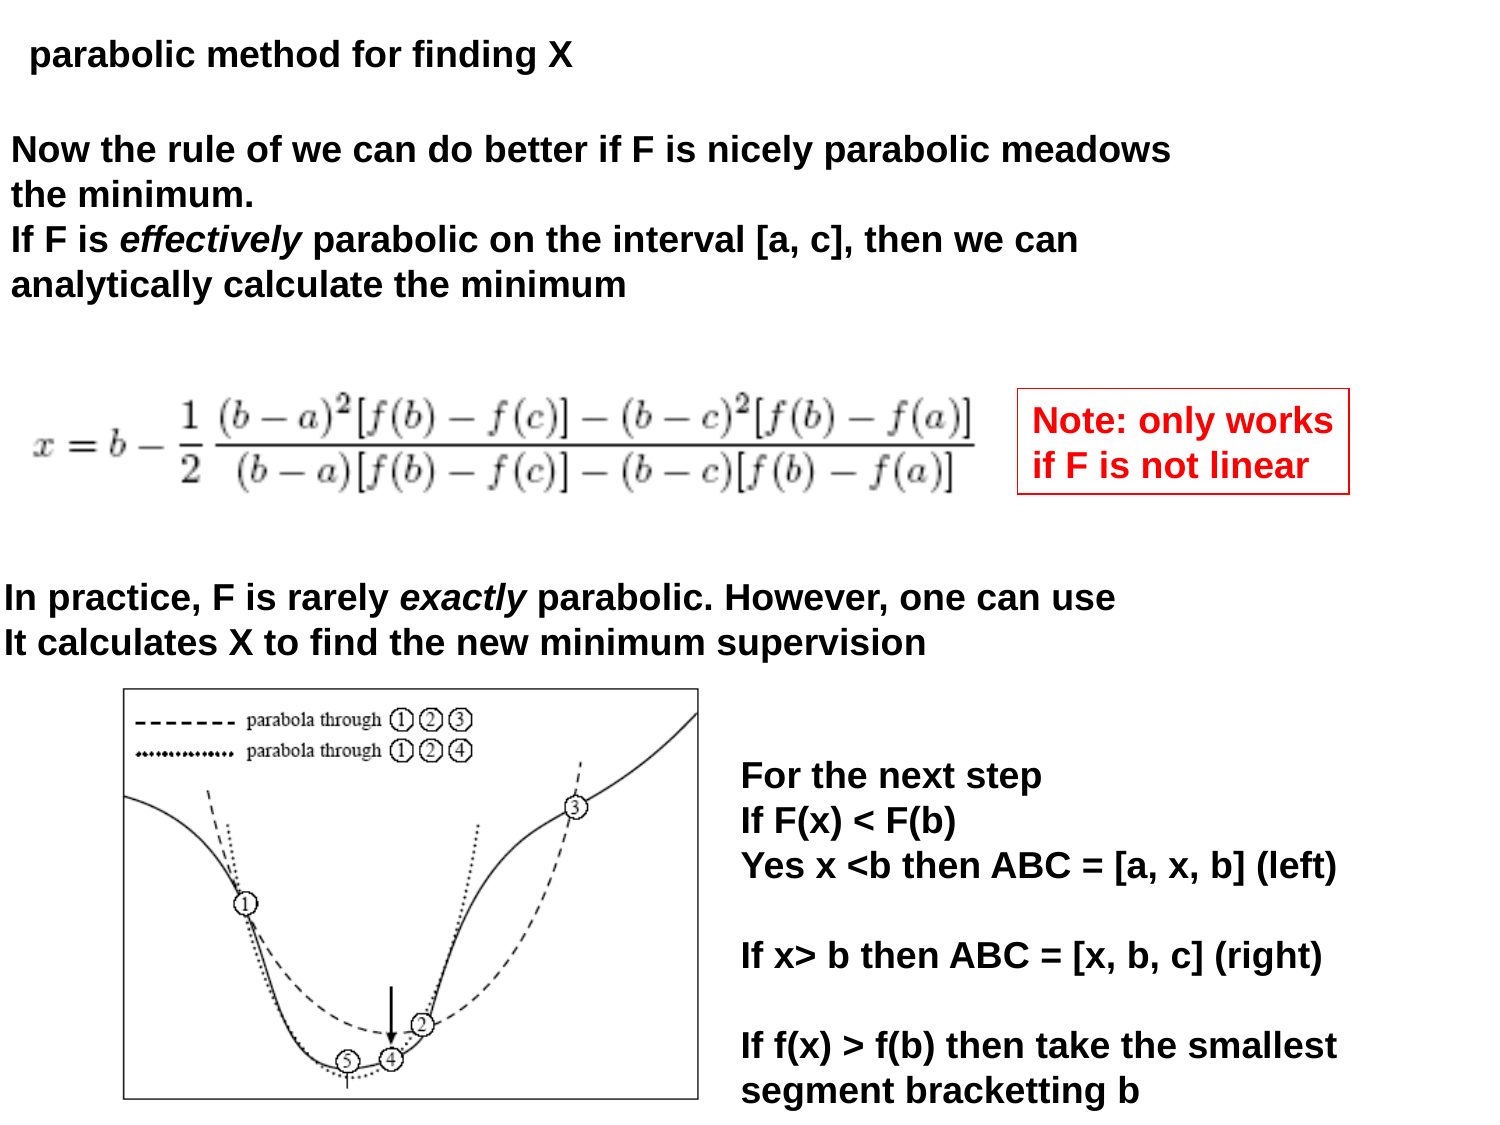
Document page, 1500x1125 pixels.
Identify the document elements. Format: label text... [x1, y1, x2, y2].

picture [0, 370, 1042, 527]
text_box For the next step If F(x) < F(b) Yes x <b then ABC = [a, x, b] (left) If x> b then ABC = [x, b, c] (right) If f(x) > f(b) then take the smallest segment bracketting b [725, 742, 1364, 1119]
text_box Note: only works if F is not linear [1042, 388, 1350, 494]
text_box parabolic method for finding X [14, 22, 589, 83]
text_box In practice, F is rarely exactly parabolic. However, one can use It calculates X to find the new minimum supervision [0, 565, 1132, 671]
picture [112, 680, 703, 1107]
text_box Now the rule of we can do better if F is nicely parabolic meadows the minimum. If F is effectively parabolic on the interval [a, c], then we can analytically calculate the minimum [0, 116, 1188, 388]
